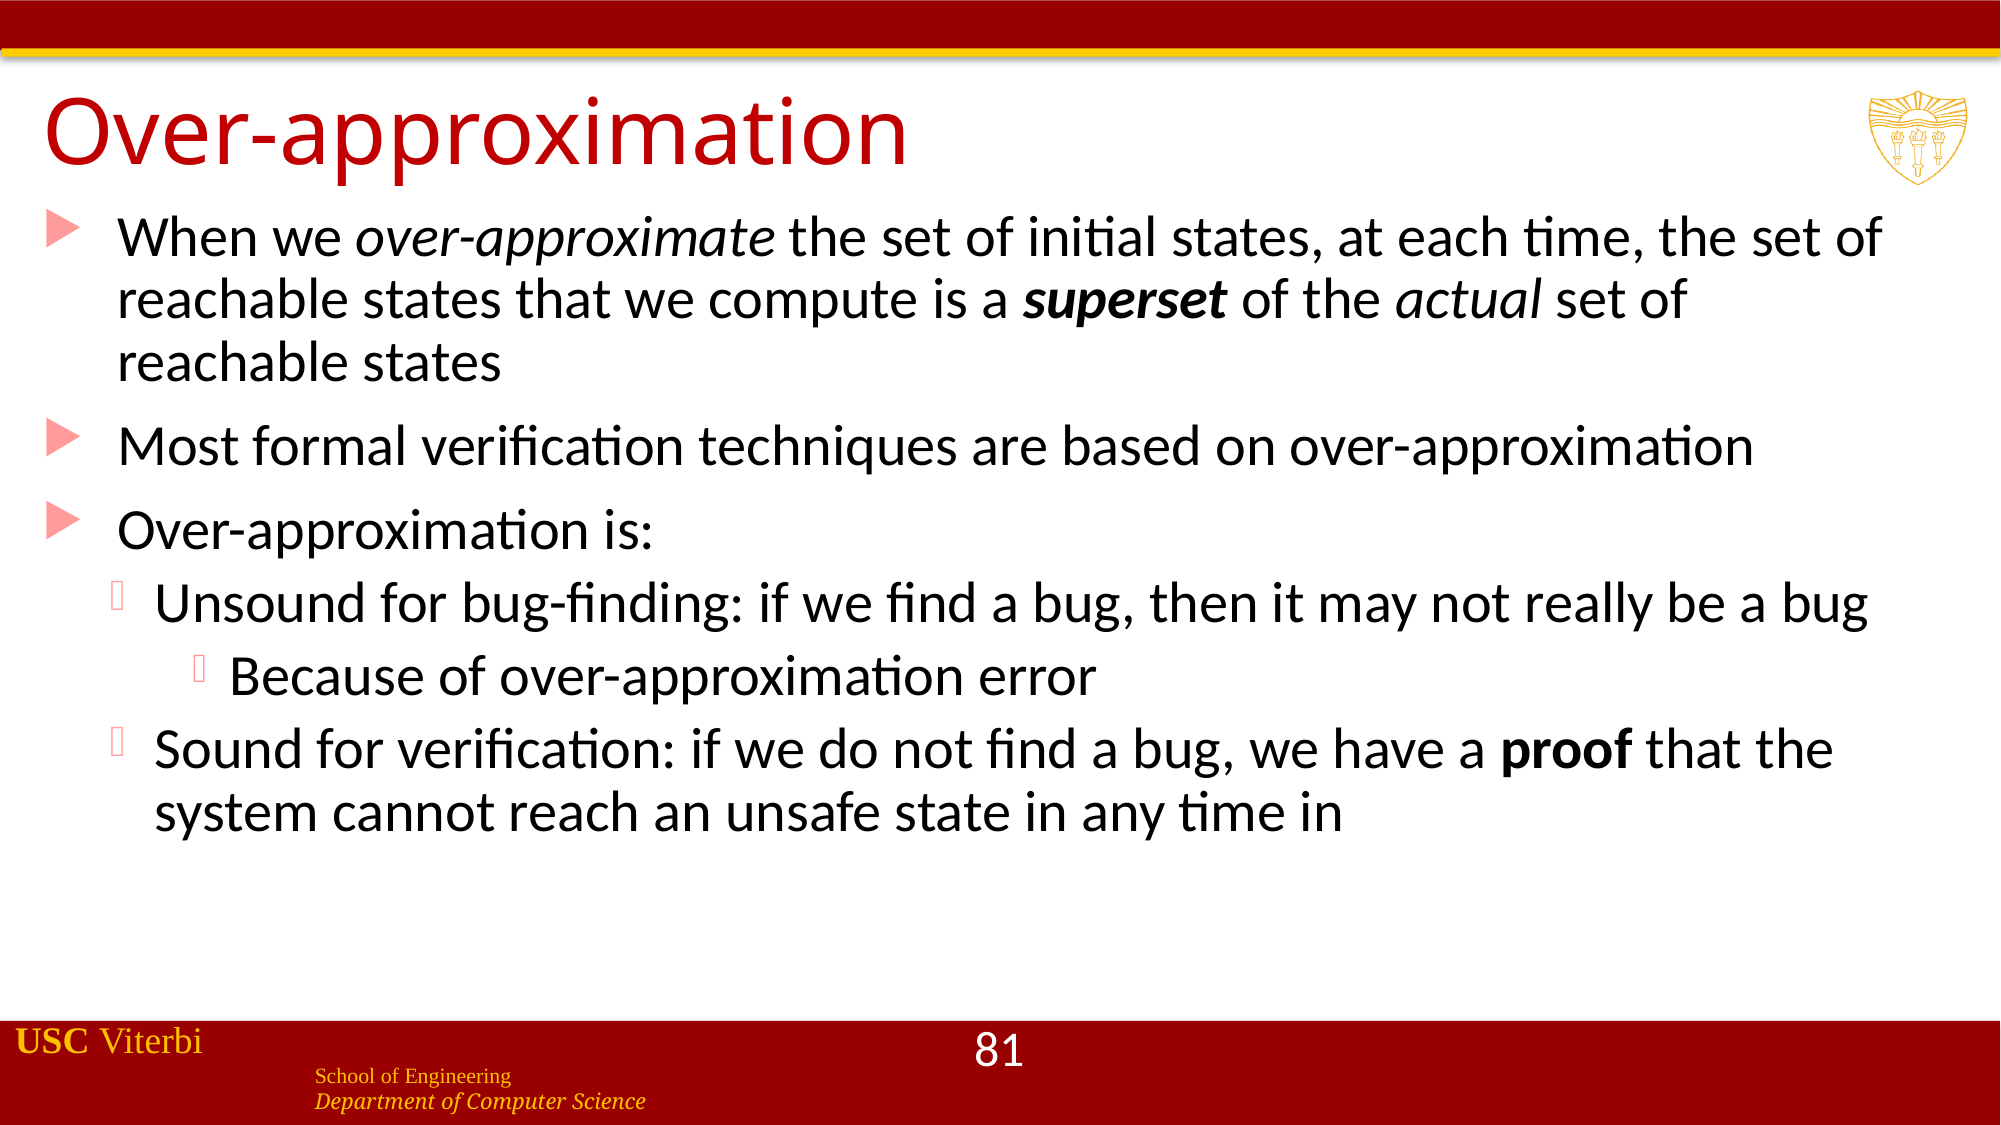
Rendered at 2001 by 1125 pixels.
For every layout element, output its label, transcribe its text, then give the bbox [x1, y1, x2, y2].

title Over-approximation [27, 70, 1819, 199]
picture [1836, 76, 2000, 199]
slide_number 81 [774, 1016, 1225, 1077]
